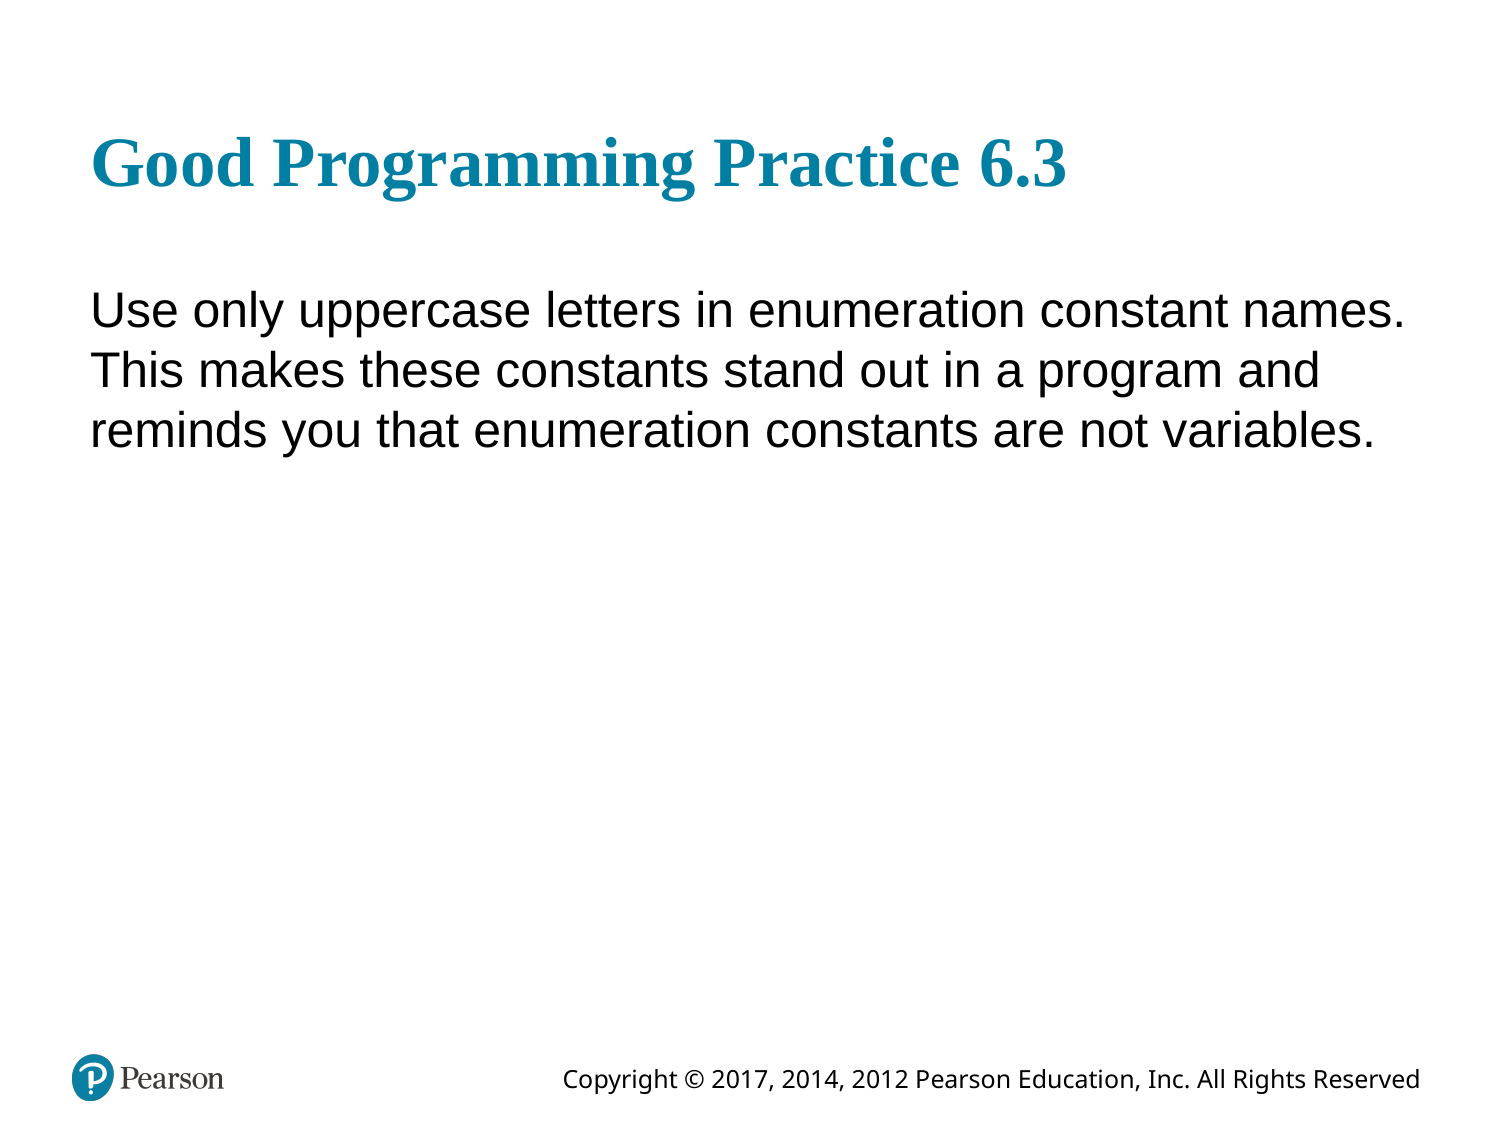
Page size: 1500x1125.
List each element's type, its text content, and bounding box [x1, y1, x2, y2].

title Good Programming Practice 6.3 [75, 35, 1425, 216]
list Use only uppercase letters in enumeration constant names. This makes these constants stand out in a program and reminds you that enumeration constants are not variables. [75, 262, 1425, 1005]
picture [72, 1087, 83, 1101]
picture [72, 1054, 88, 1070]
picture [98, 1054, 224, 1101]
picture [80, 1063, 106, 1088]
